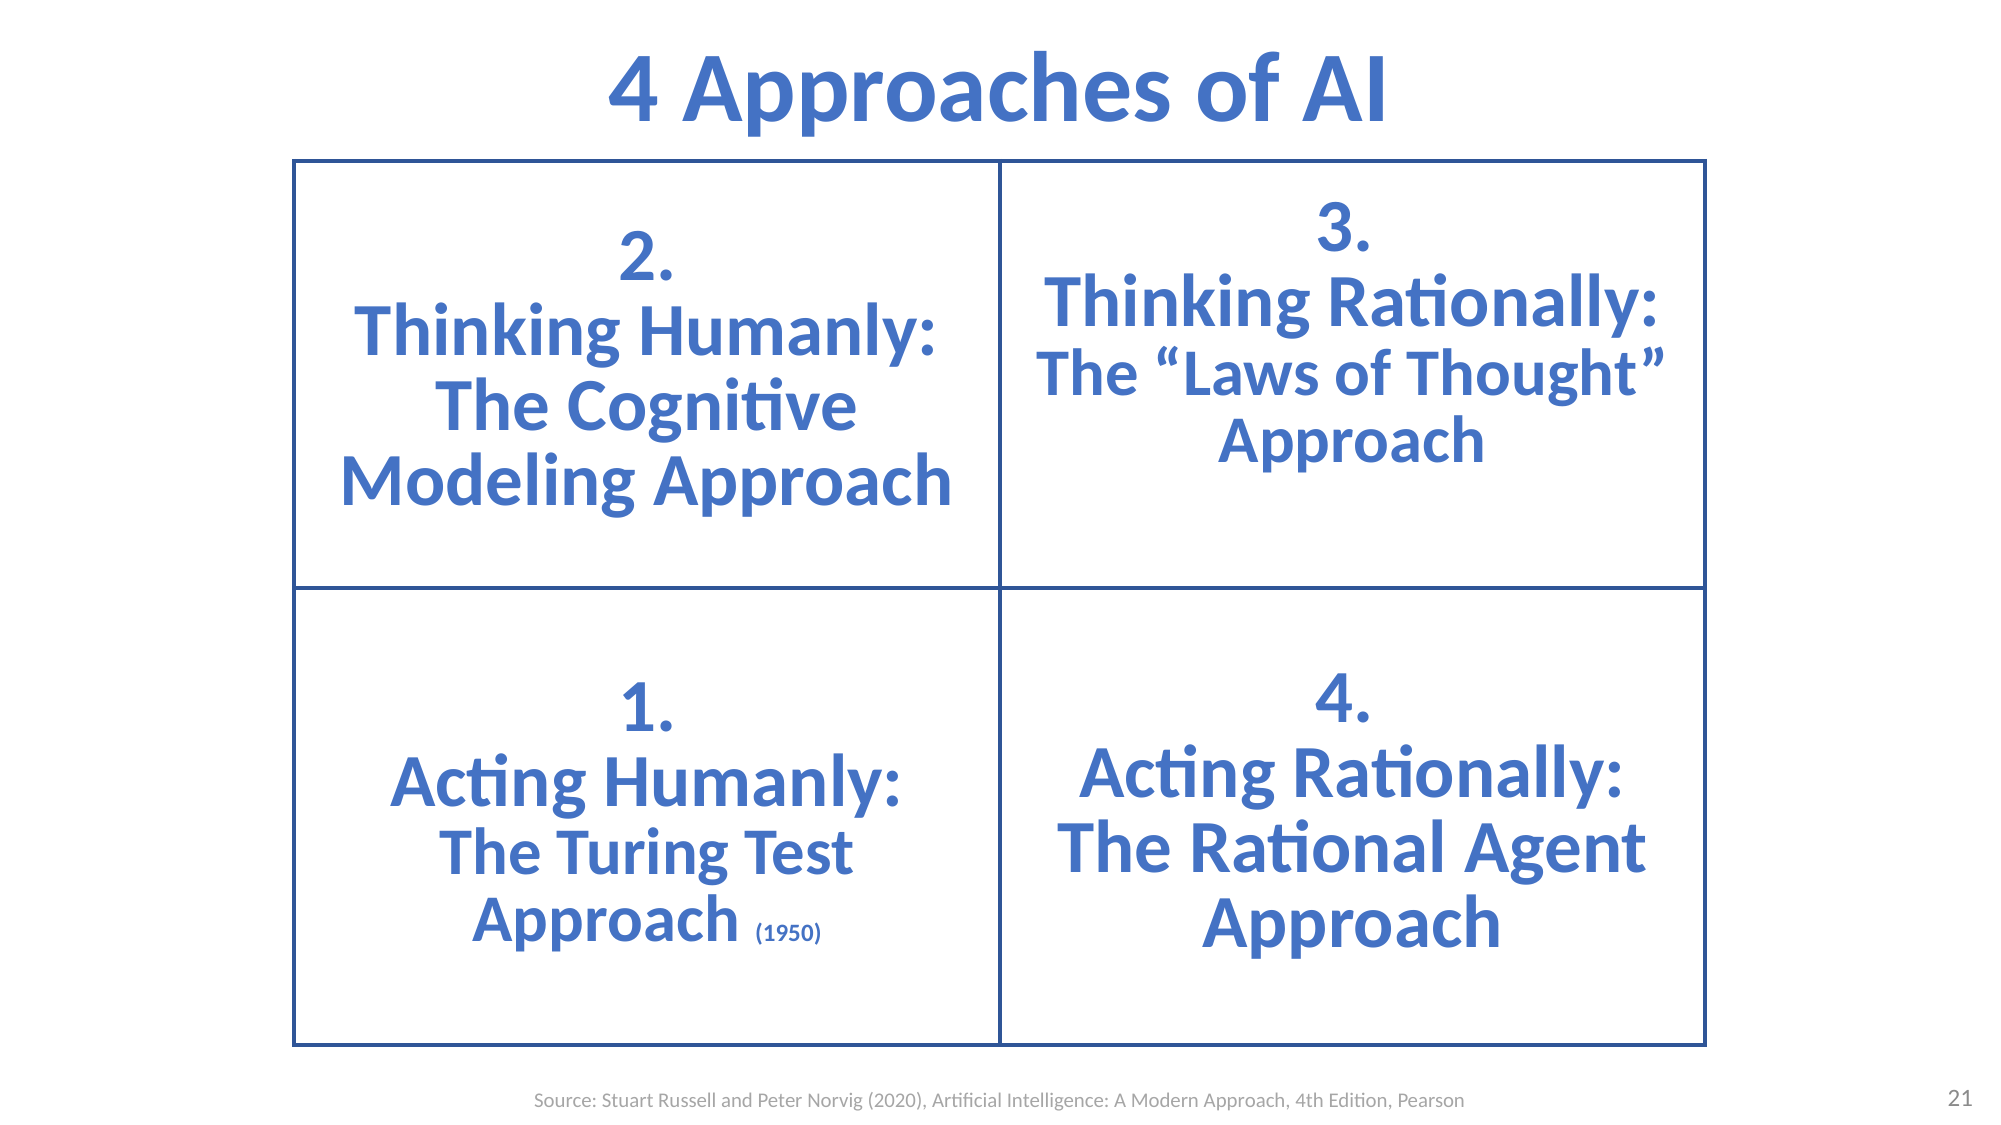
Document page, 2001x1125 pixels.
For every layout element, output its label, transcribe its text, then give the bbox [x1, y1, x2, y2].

table_cell 4. Acting Rationally: The Rational Agent Approach [1002, 590, 1703, 1043]
slide_number 21 [1830, 1076, 1989, 1116]
title 4 Approaches of AI [324, 7, 1675, 156]
table_header 3. Thinking Rationally: The “Laws of Thought” Approach [1002, 163, 1703, 586]
text_box Source: Stuart Russell and Peter Norvig (2020), Artificial Intelligence: A Modern Approach, 4th Edition, Pearson [427, 1079, 1573, 1119]
table_cell 1. Acting Humanly: The Turing Test Approach (1950) [296, 590, 998, 1043]
table_header 2. Thinking Humanly: The Cognitive Modeling Approach [296, 163, 998, 586]
